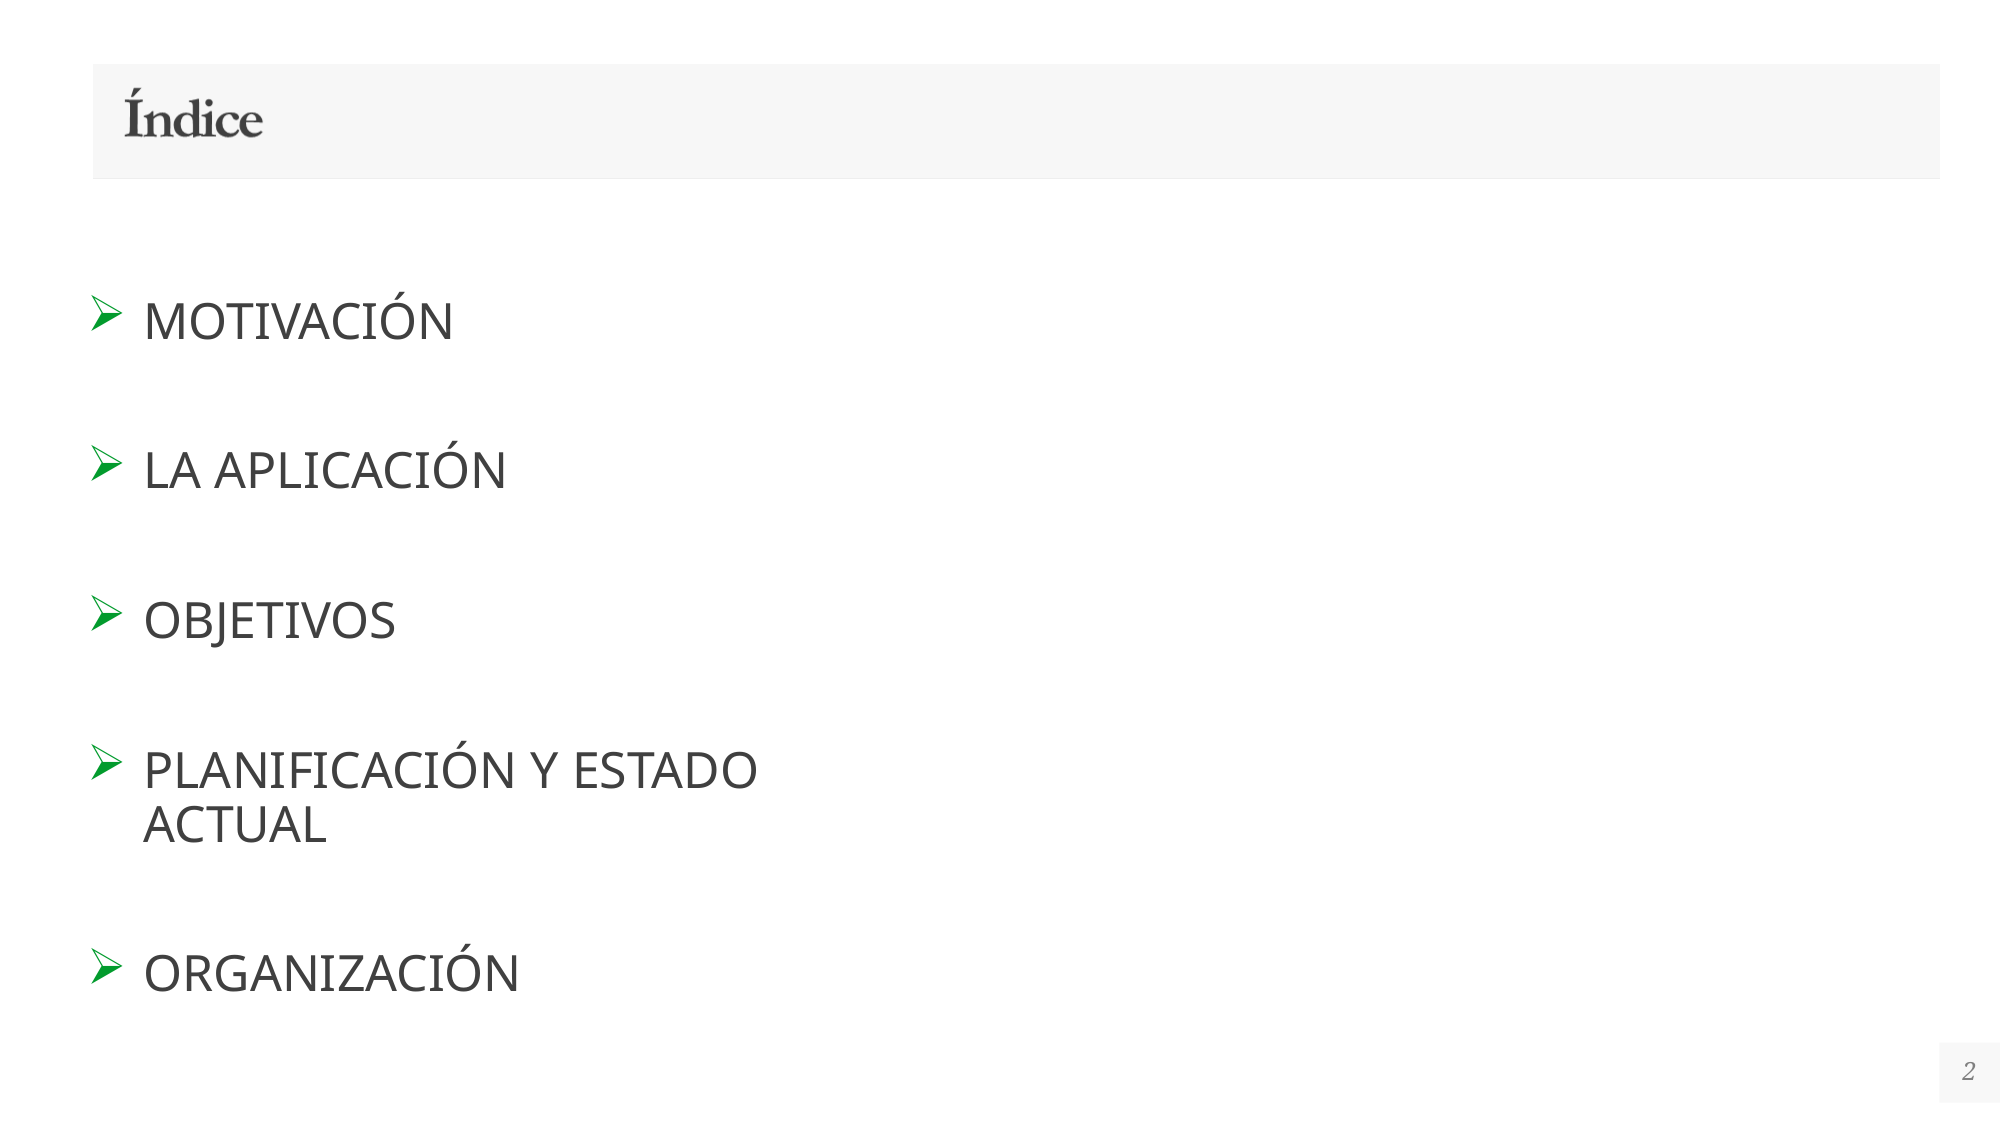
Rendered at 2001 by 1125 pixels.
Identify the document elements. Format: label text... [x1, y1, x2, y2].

text_box MOTIVACIÓN LA APLICACIÓN OBJETIVOS PLANIFICACIÓN Y ESTADO ACTUAL ORGANIZACIÓN [87, 296, 954, 1090]
picture [87, 64, 1940, 189]
slide_number 2 [1939, 1042, 2000, 1103]
